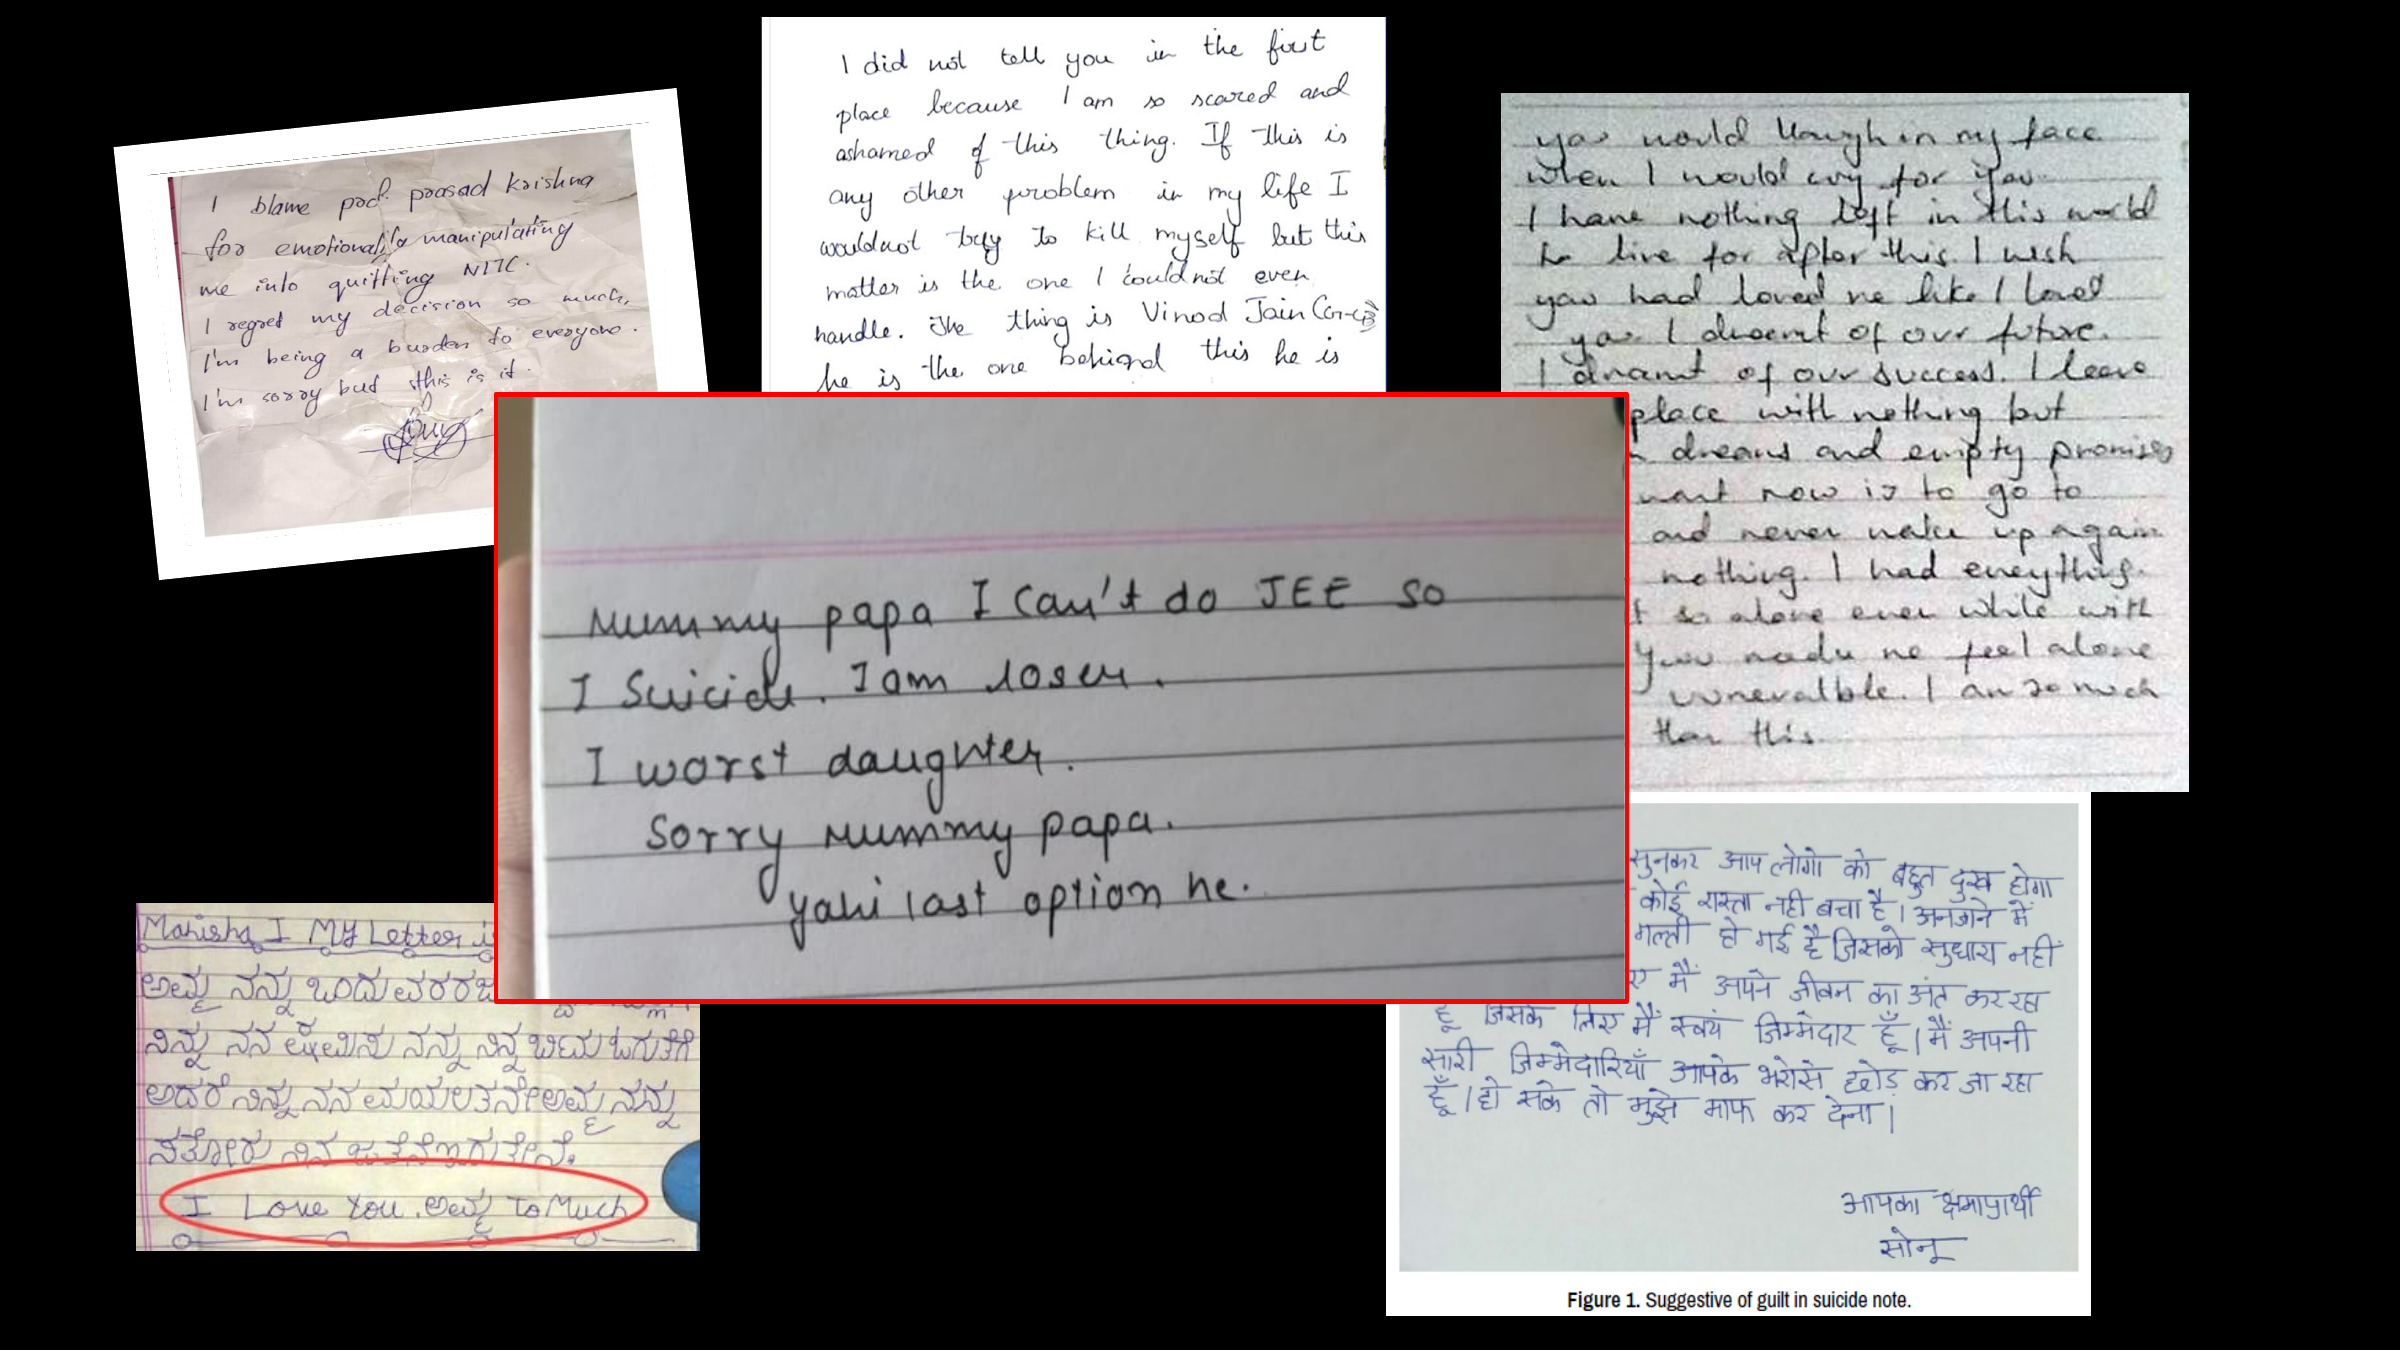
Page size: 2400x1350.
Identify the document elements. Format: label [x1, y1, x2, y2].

picture [136, 16, 2189, 1316]
